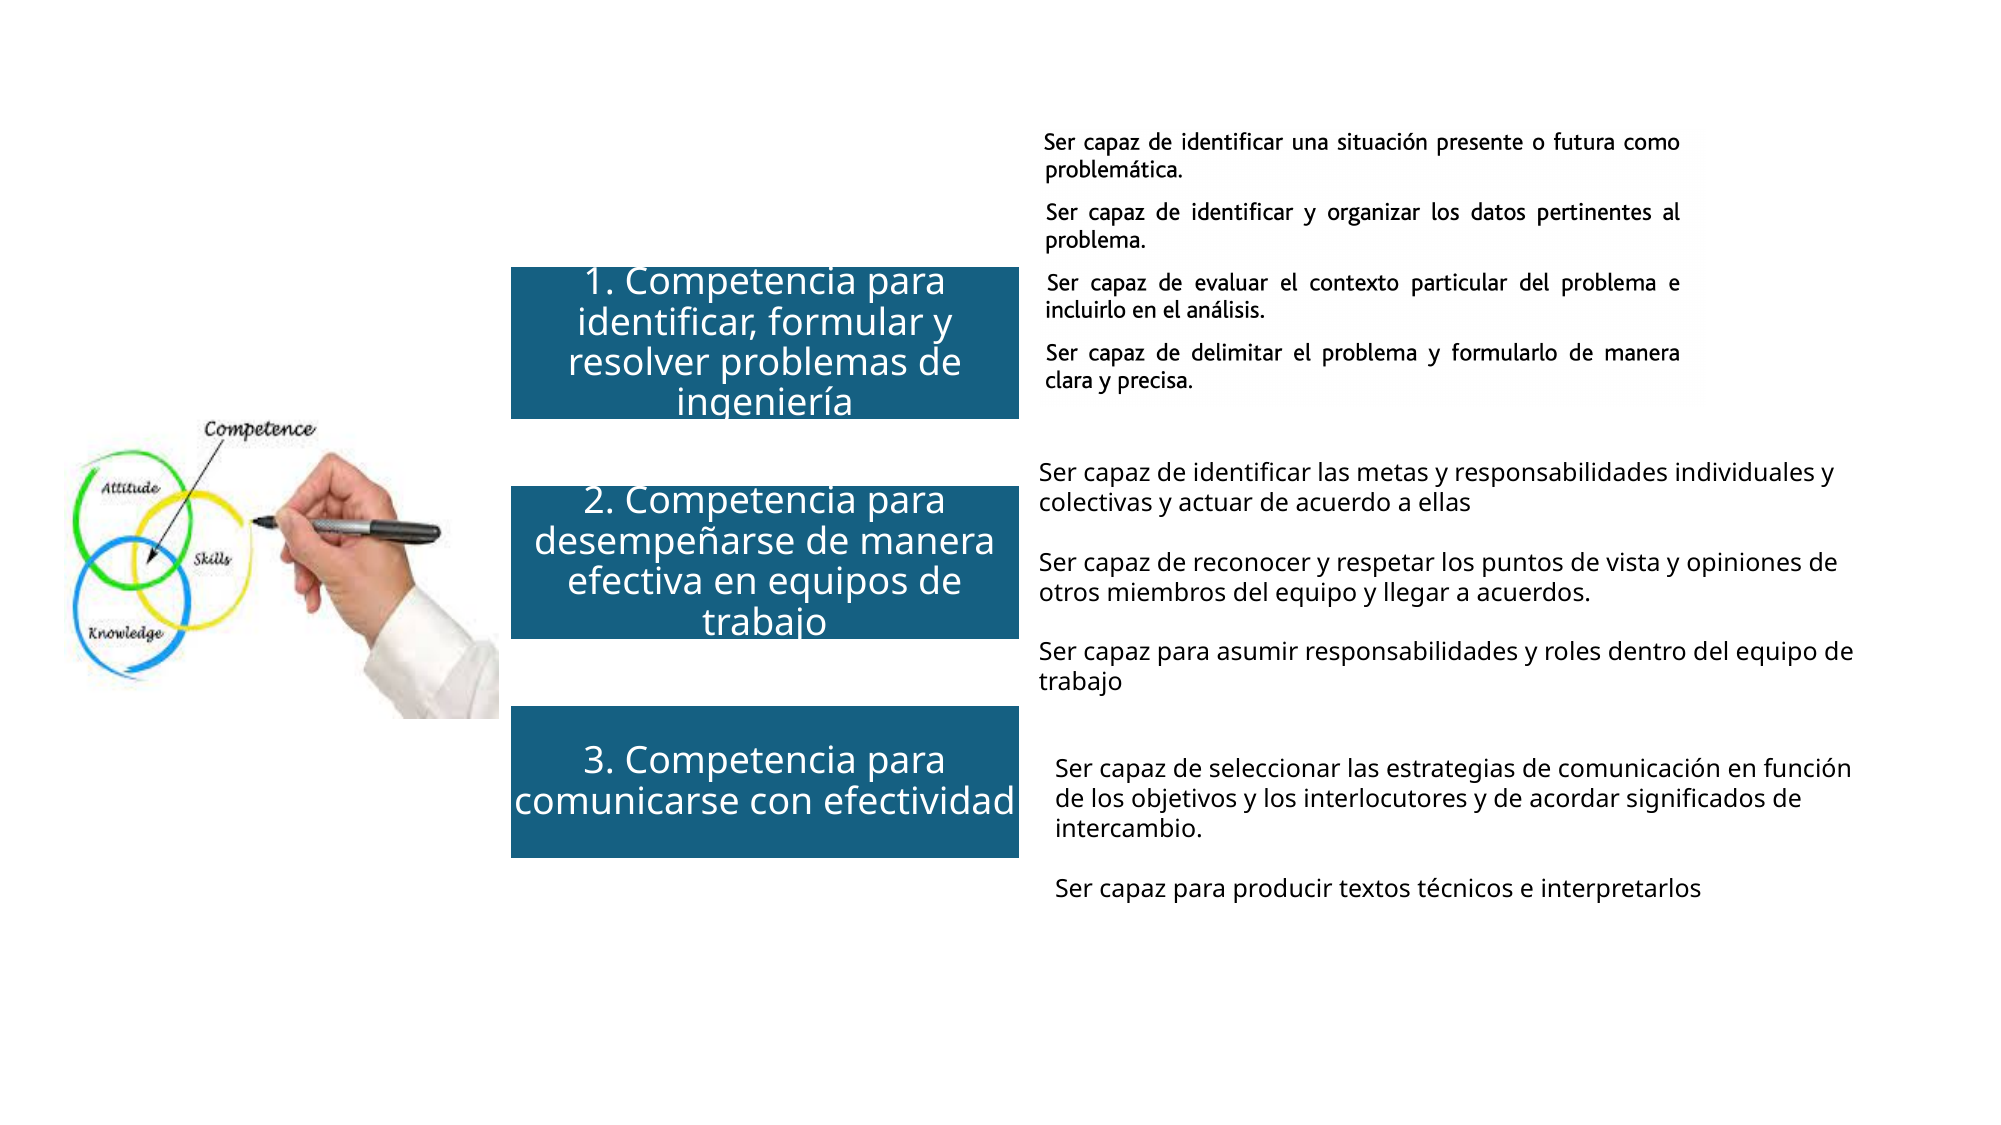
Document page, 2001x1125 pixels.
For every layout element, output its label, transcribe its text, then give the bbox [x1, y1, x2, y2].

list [509, 103, 1021, 1022]
picture [1039, 129, 1707, 407]
text_box Ser capaz de seleccionar las estrategias de comunicación en función de los objetivos y los interlocutores y de acordar significados de intercambio. Ser capaz para producir textos técnicos e interpretarlos [1040, 745, 1892, 940]
text_box Ser capaz de identificar las metas y responsabilidades individuales y colectivas y actuar de acuerdo a ellas Ser capaz de reconocer y respetar los puntos de vista y opiniones de otros miembros del equipo y llegar a acuerdos. Ser capaz para asumir responsabilidades y roles dentro del equipo de trabajo [1024, 448, 1908, 704]
picture [63, 405, 576, 720]
